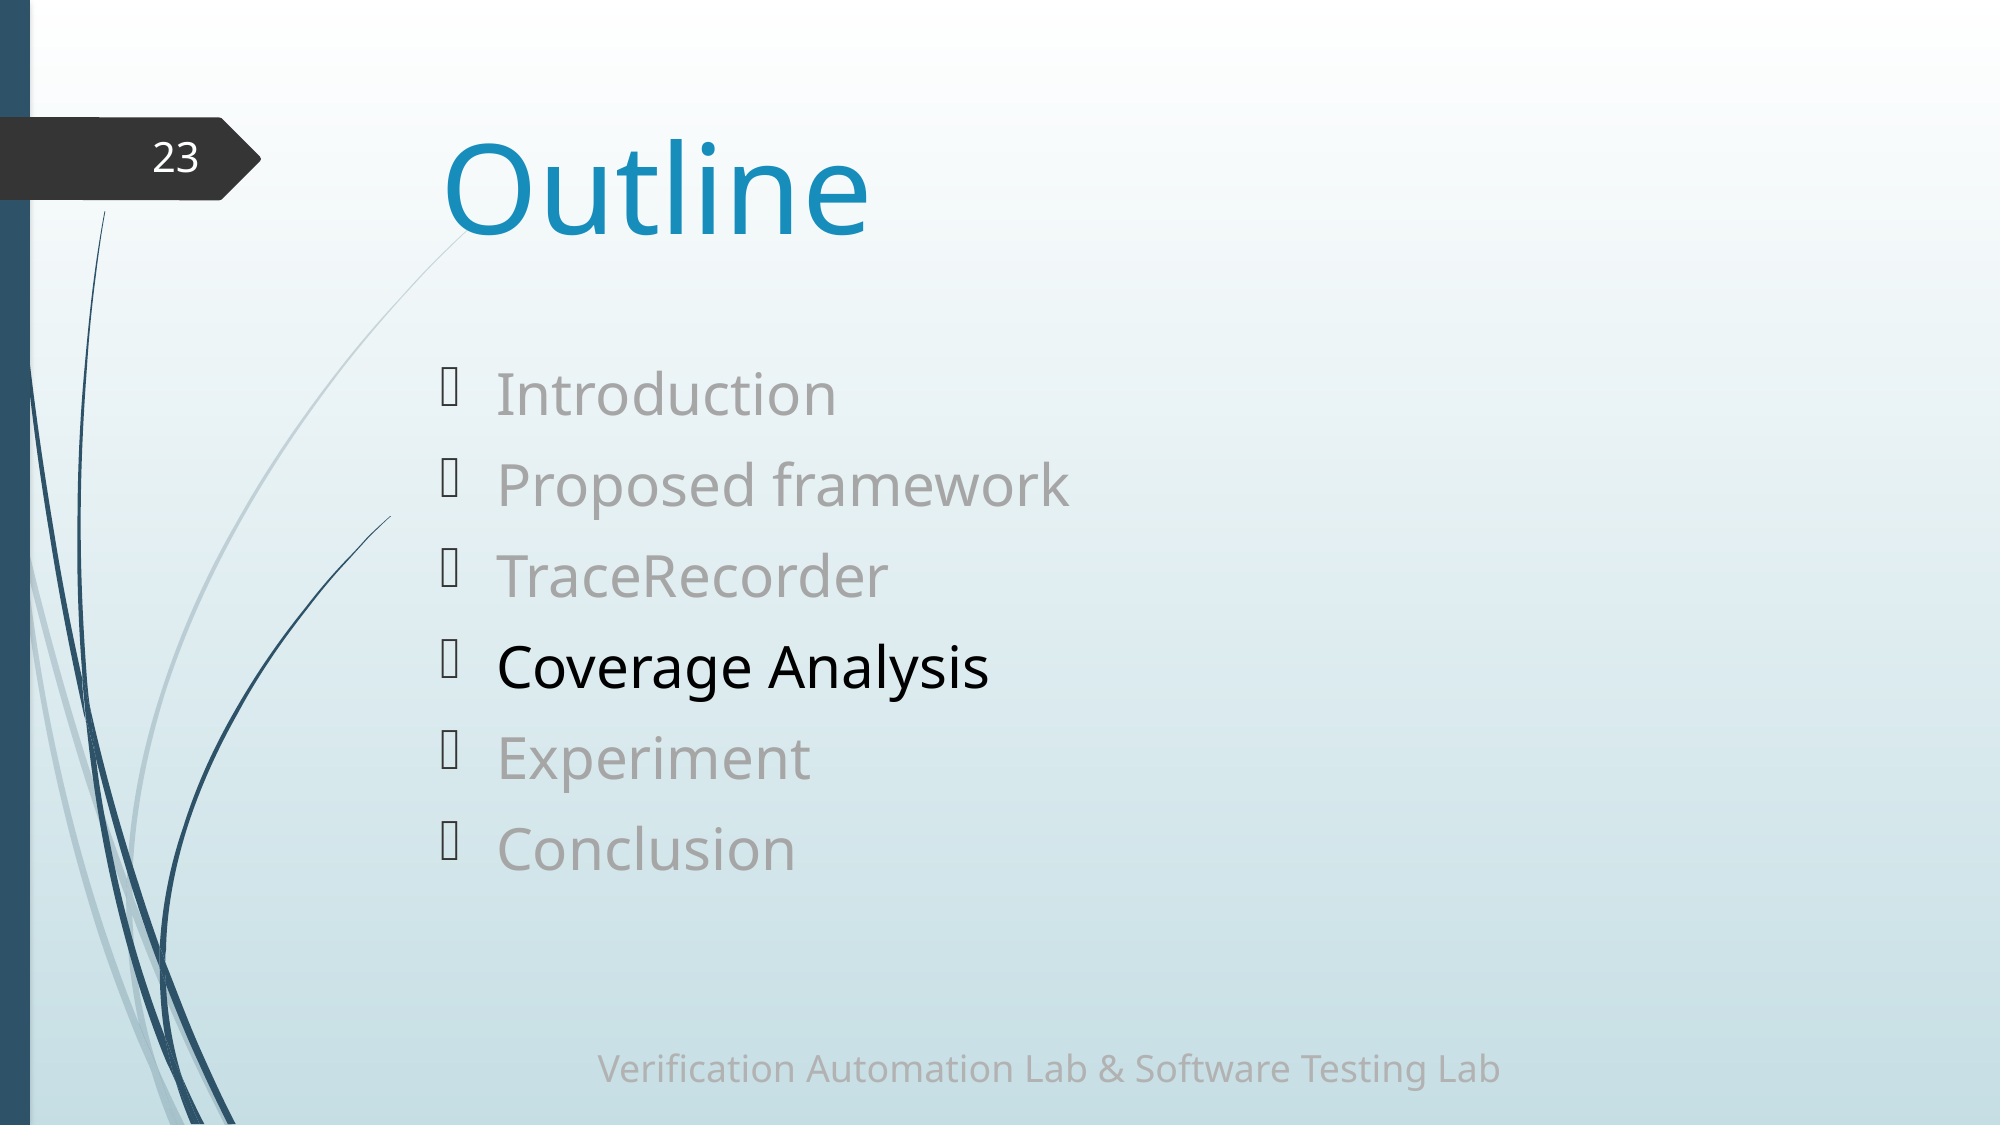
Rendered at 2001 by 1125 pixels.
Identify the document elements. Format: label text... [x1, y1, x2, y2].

footer Verification Automation Lab & Software Testing Lab [424, 1037, 1675, 1098]
slide_number 23 [87, 129, 216, 190]
title Outline [425, 102, 1888, 313]
list Introduction Proposed framework TraceRecorder Coverage Analysis Experiment Conclusion [424, 350, 1888, 970]
